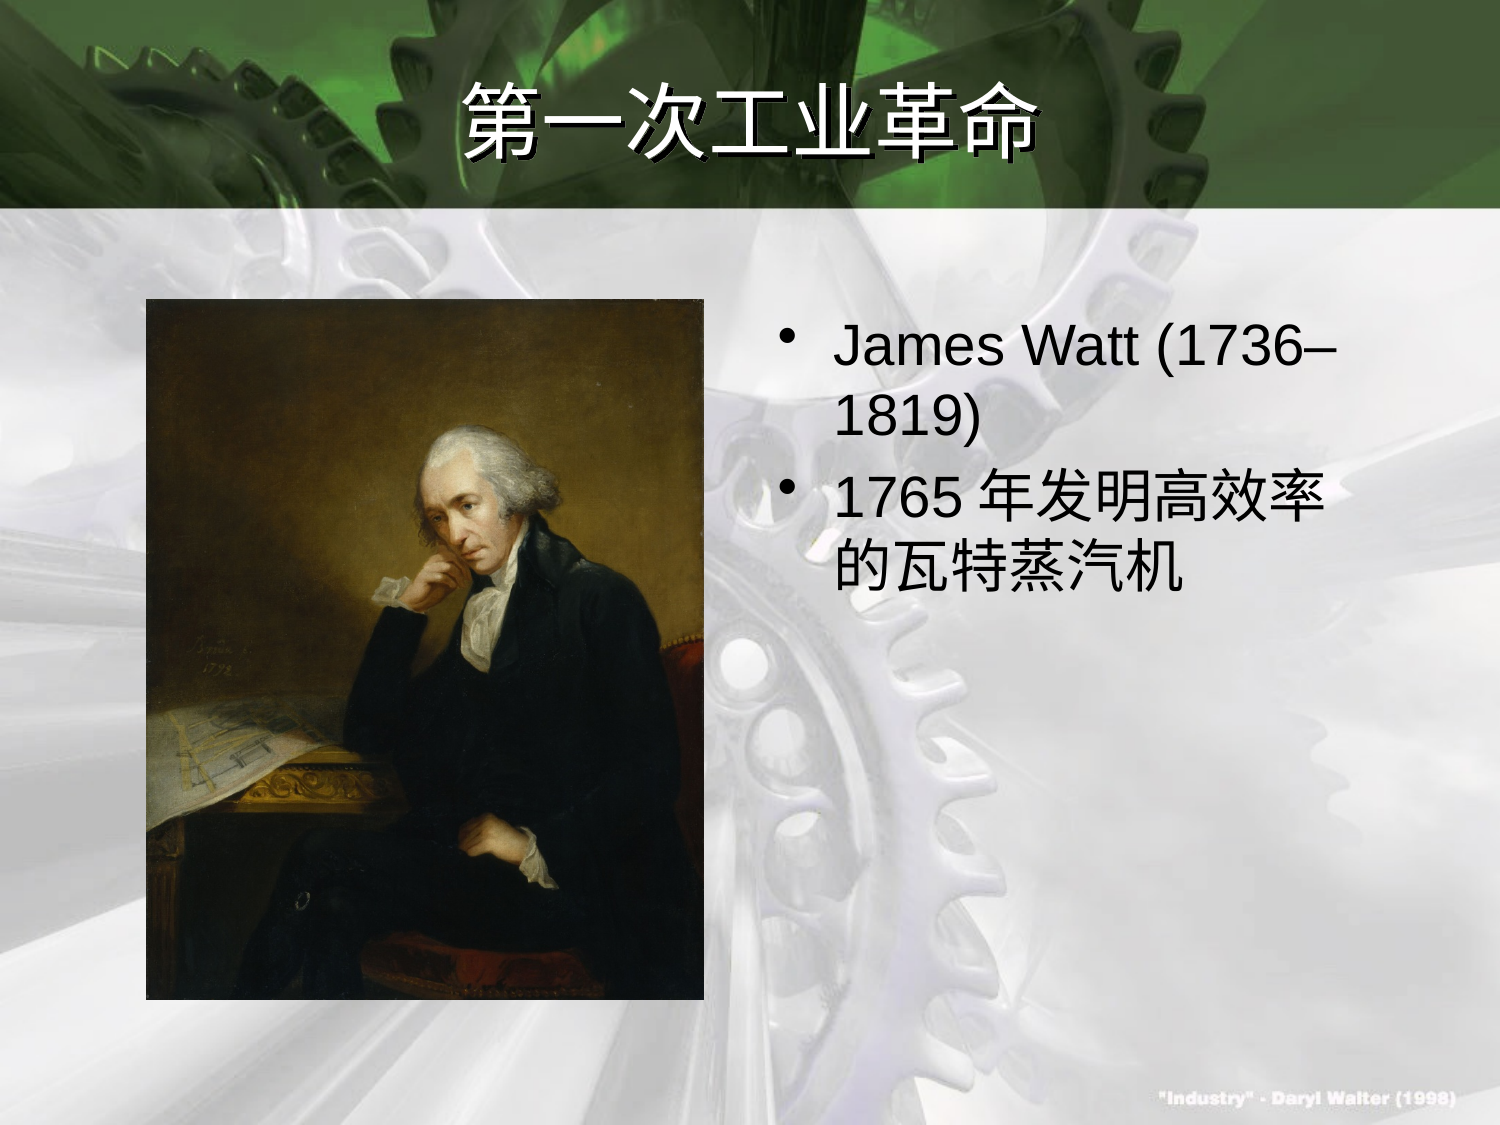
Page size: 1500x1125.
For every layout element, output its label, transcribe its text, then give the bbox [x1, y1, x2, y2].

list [145, 299, 705, 1001]
list James Watt (1736–1819) 1765年发明高效率的瓦特蒸汽机 [762, 299, 1388, 1001]
title 第一次工业革命 [112, 24, 1388, 213]
picture [0, 0, 1500, 1125]
